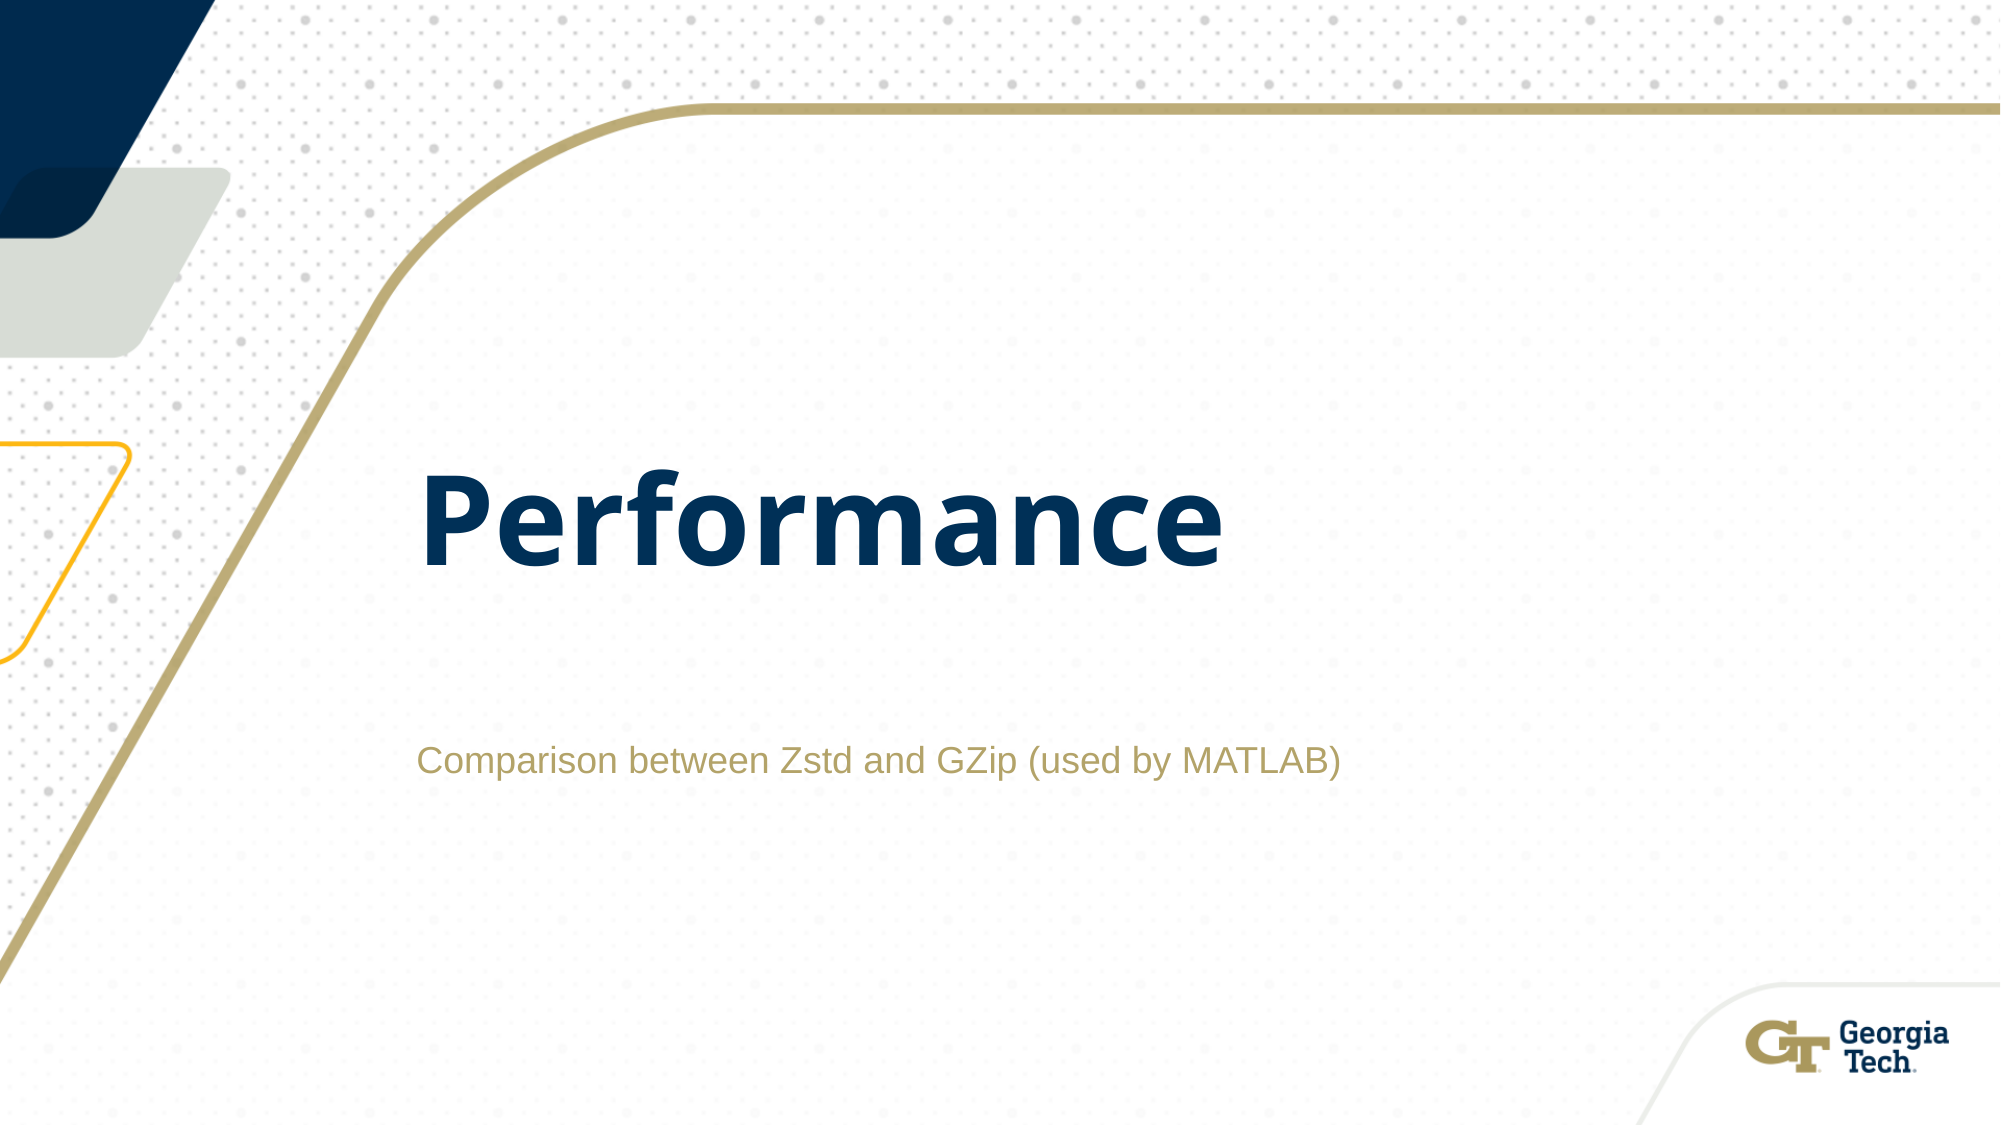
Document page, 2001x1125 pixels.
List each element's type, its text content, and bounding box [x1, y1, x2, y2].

title Performance [401, 302, 1863, 728]
list Comparison between Zstd and GZip (used by MATLAB) [401, 728, 1863, 832]
picture [0, 0, 2001, 1125]
